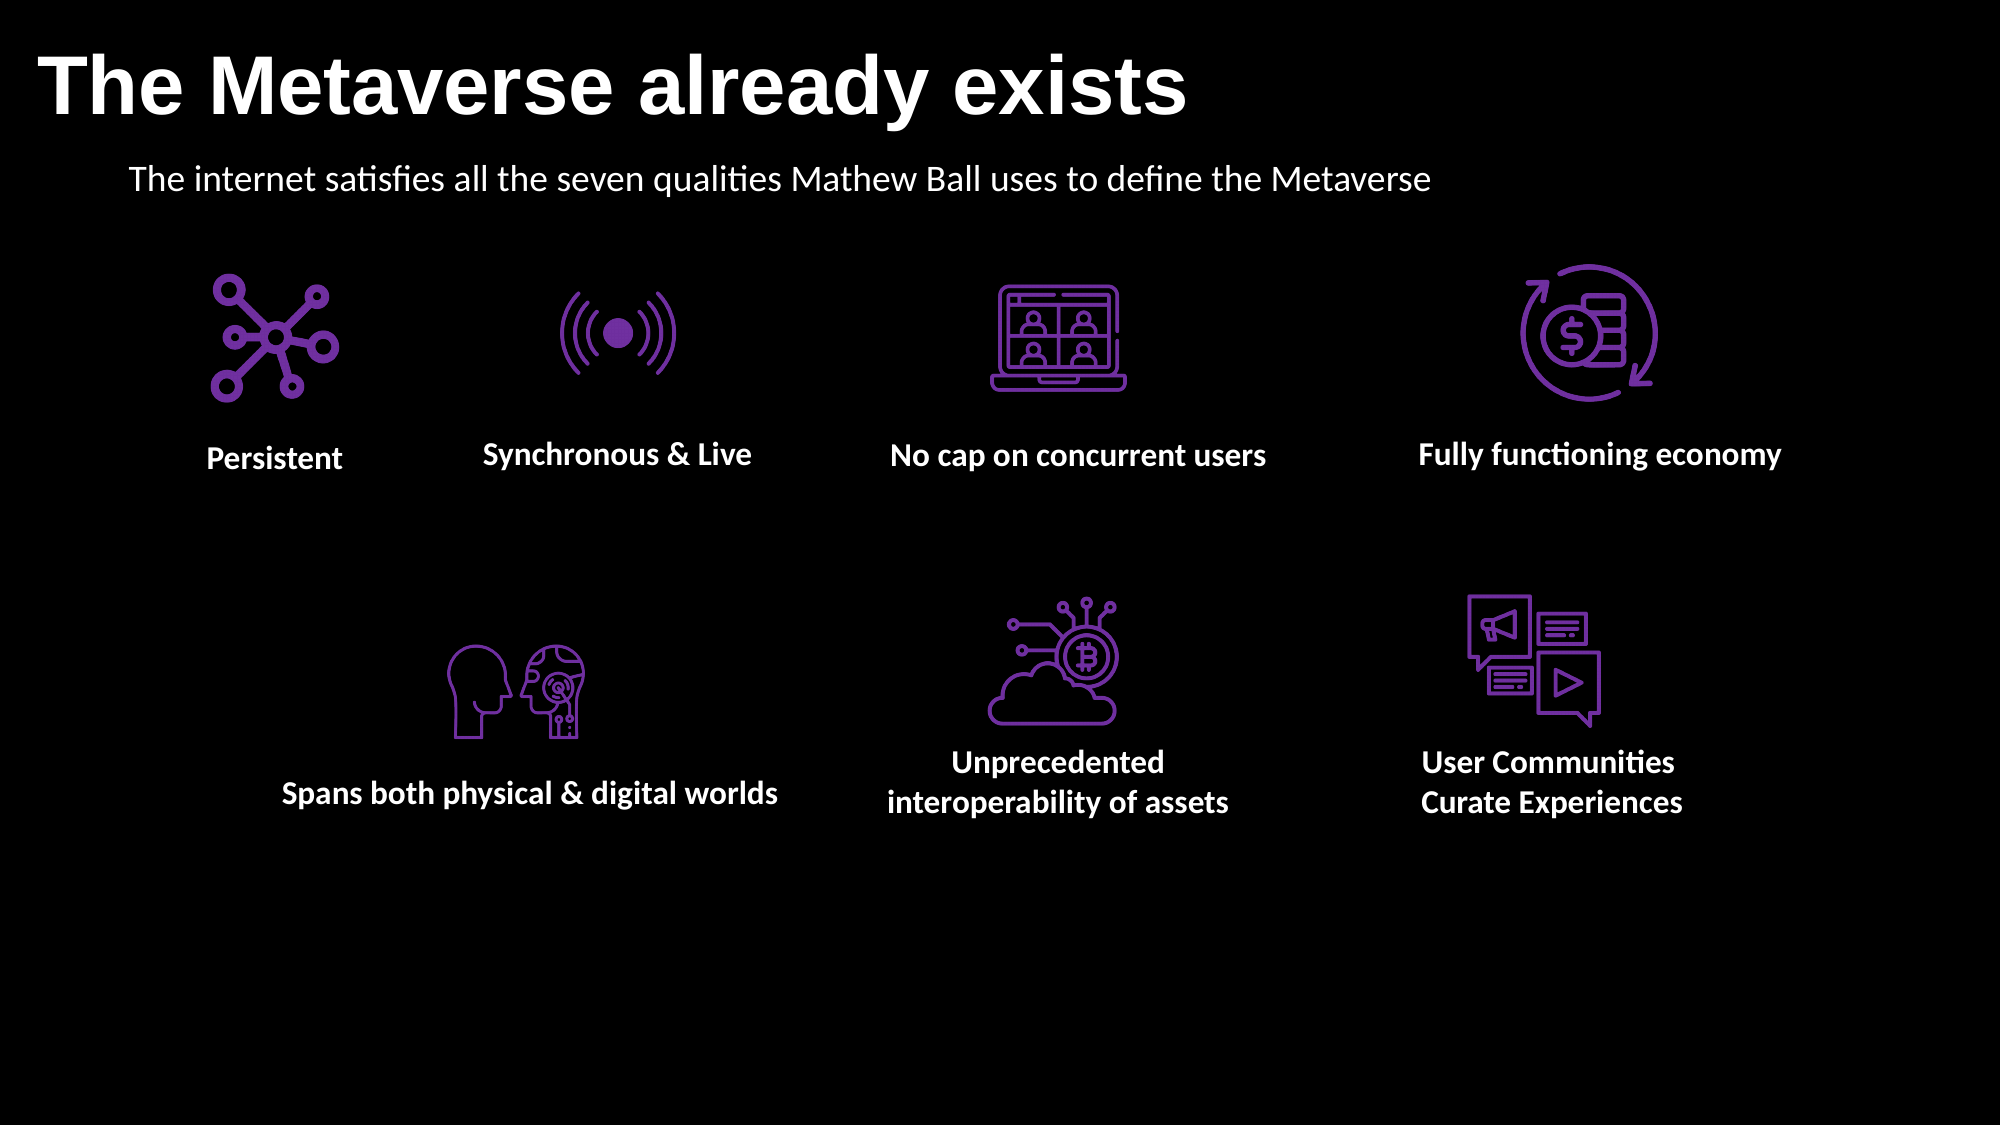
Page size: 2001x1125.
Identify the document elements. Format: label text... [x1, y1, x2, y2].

picture [1465, 592, 1603, 730]
text_box The internet satisfies all the seven qualities Mathew Ball uses to define the Metaverse [113, 146, 1449, 206]
text_box No cap on concurrent users [863, 425, 1293, 480]
picture [549, 264, 687, 402]
text_box Spans both physical & digital worlds [252, 763, 808, 819]
text_box Persistent [191, 428, 359, 484]
picture [983, 592, 1121, 730]
text_box User Communities Curate Experiences [1406, 733, 1699, 828]
text_box Fully functioning economy [1379, 424, 1822, 480]
picture [447, 644, 585, 782]
text_box The Metaverse already exists [22, 23, 1345, 139]
text_box Synchronous & Live [467, 424, 768, 480]
picture [1520, 264, 1658, 402]
picture [206, 269, 344, 407]
picture [990, 269, 1127, 407]
text_box Unprecedented interoperability of assets [837, 733, 1280, 828]
